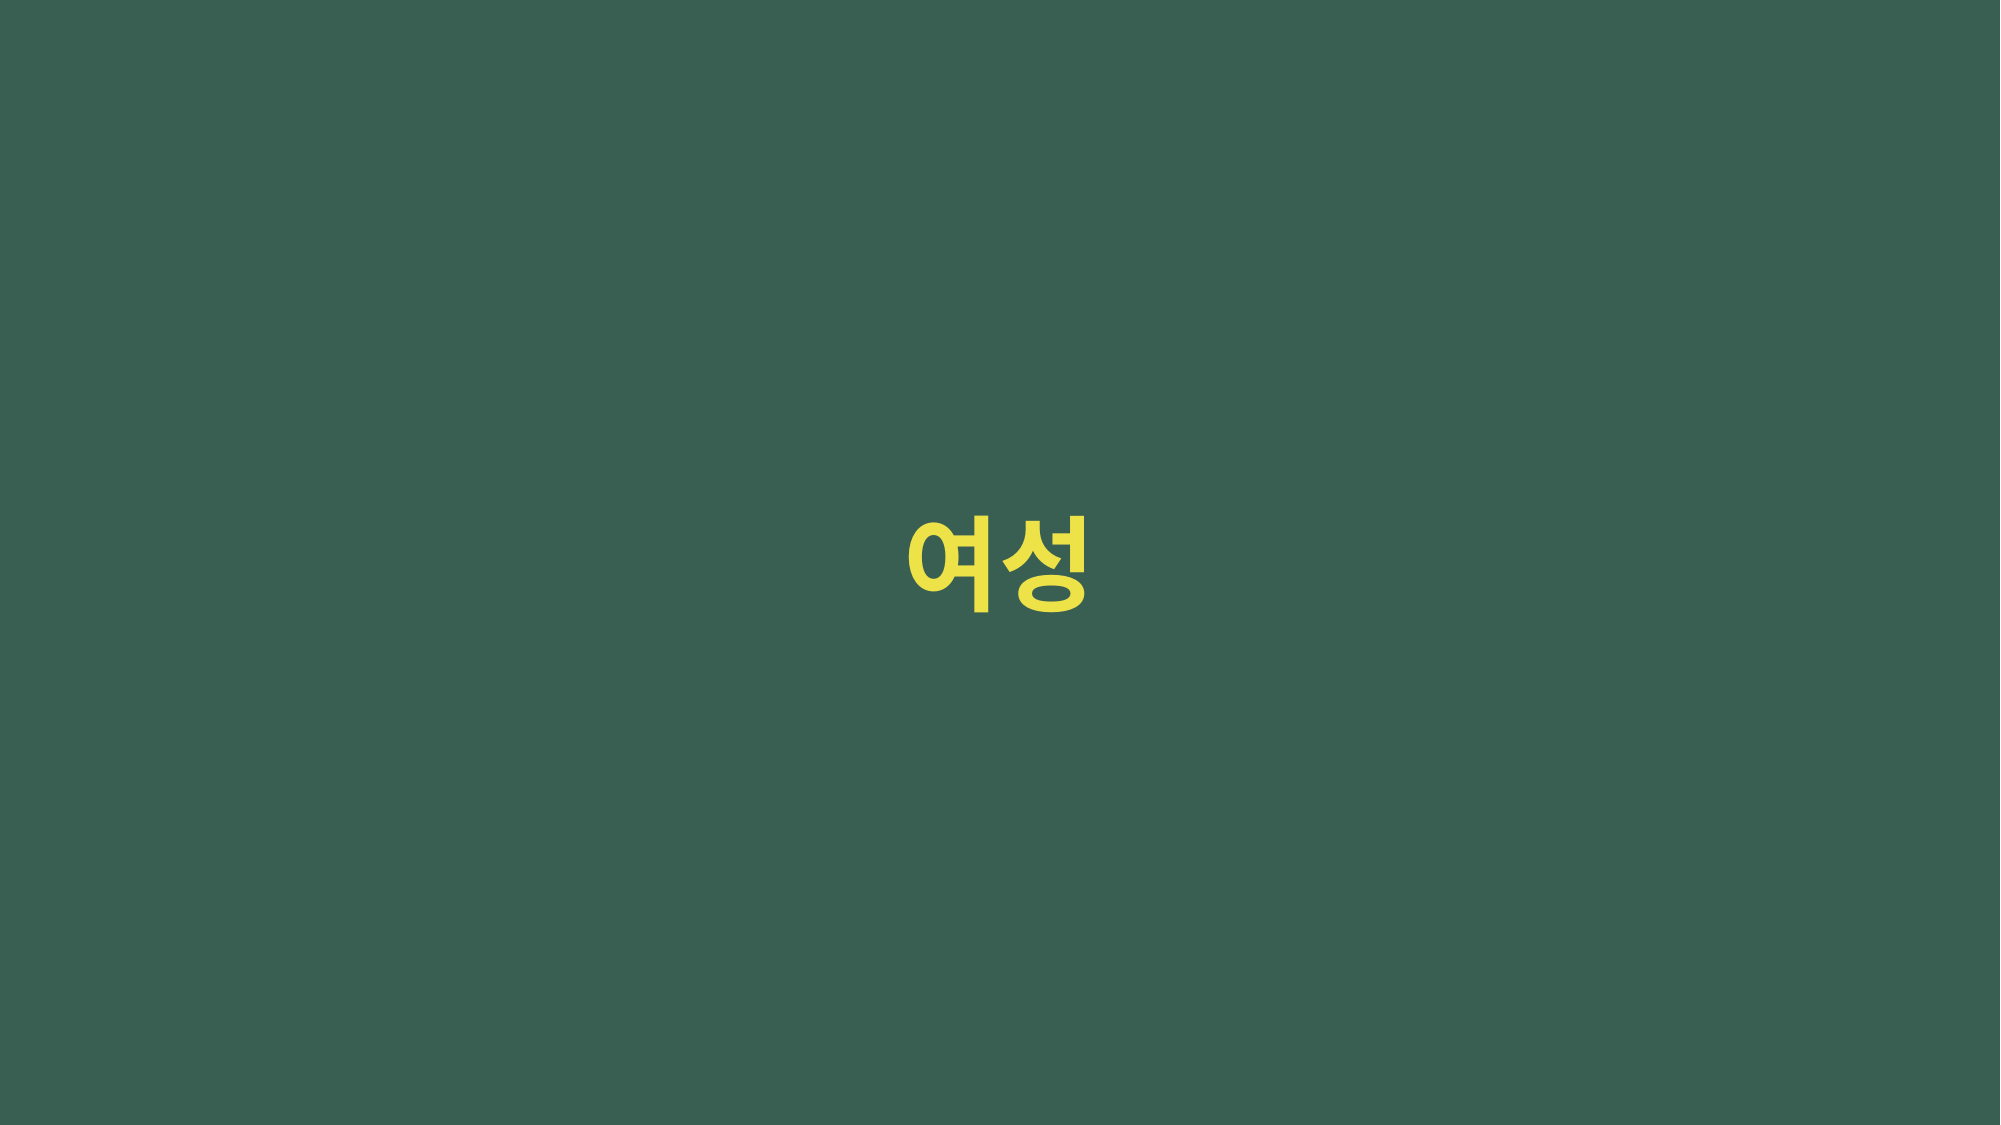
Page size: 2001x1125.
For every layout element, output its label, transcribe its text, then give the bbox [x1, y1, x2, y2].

text_box 여성 [500, 491, 1500, 632]
